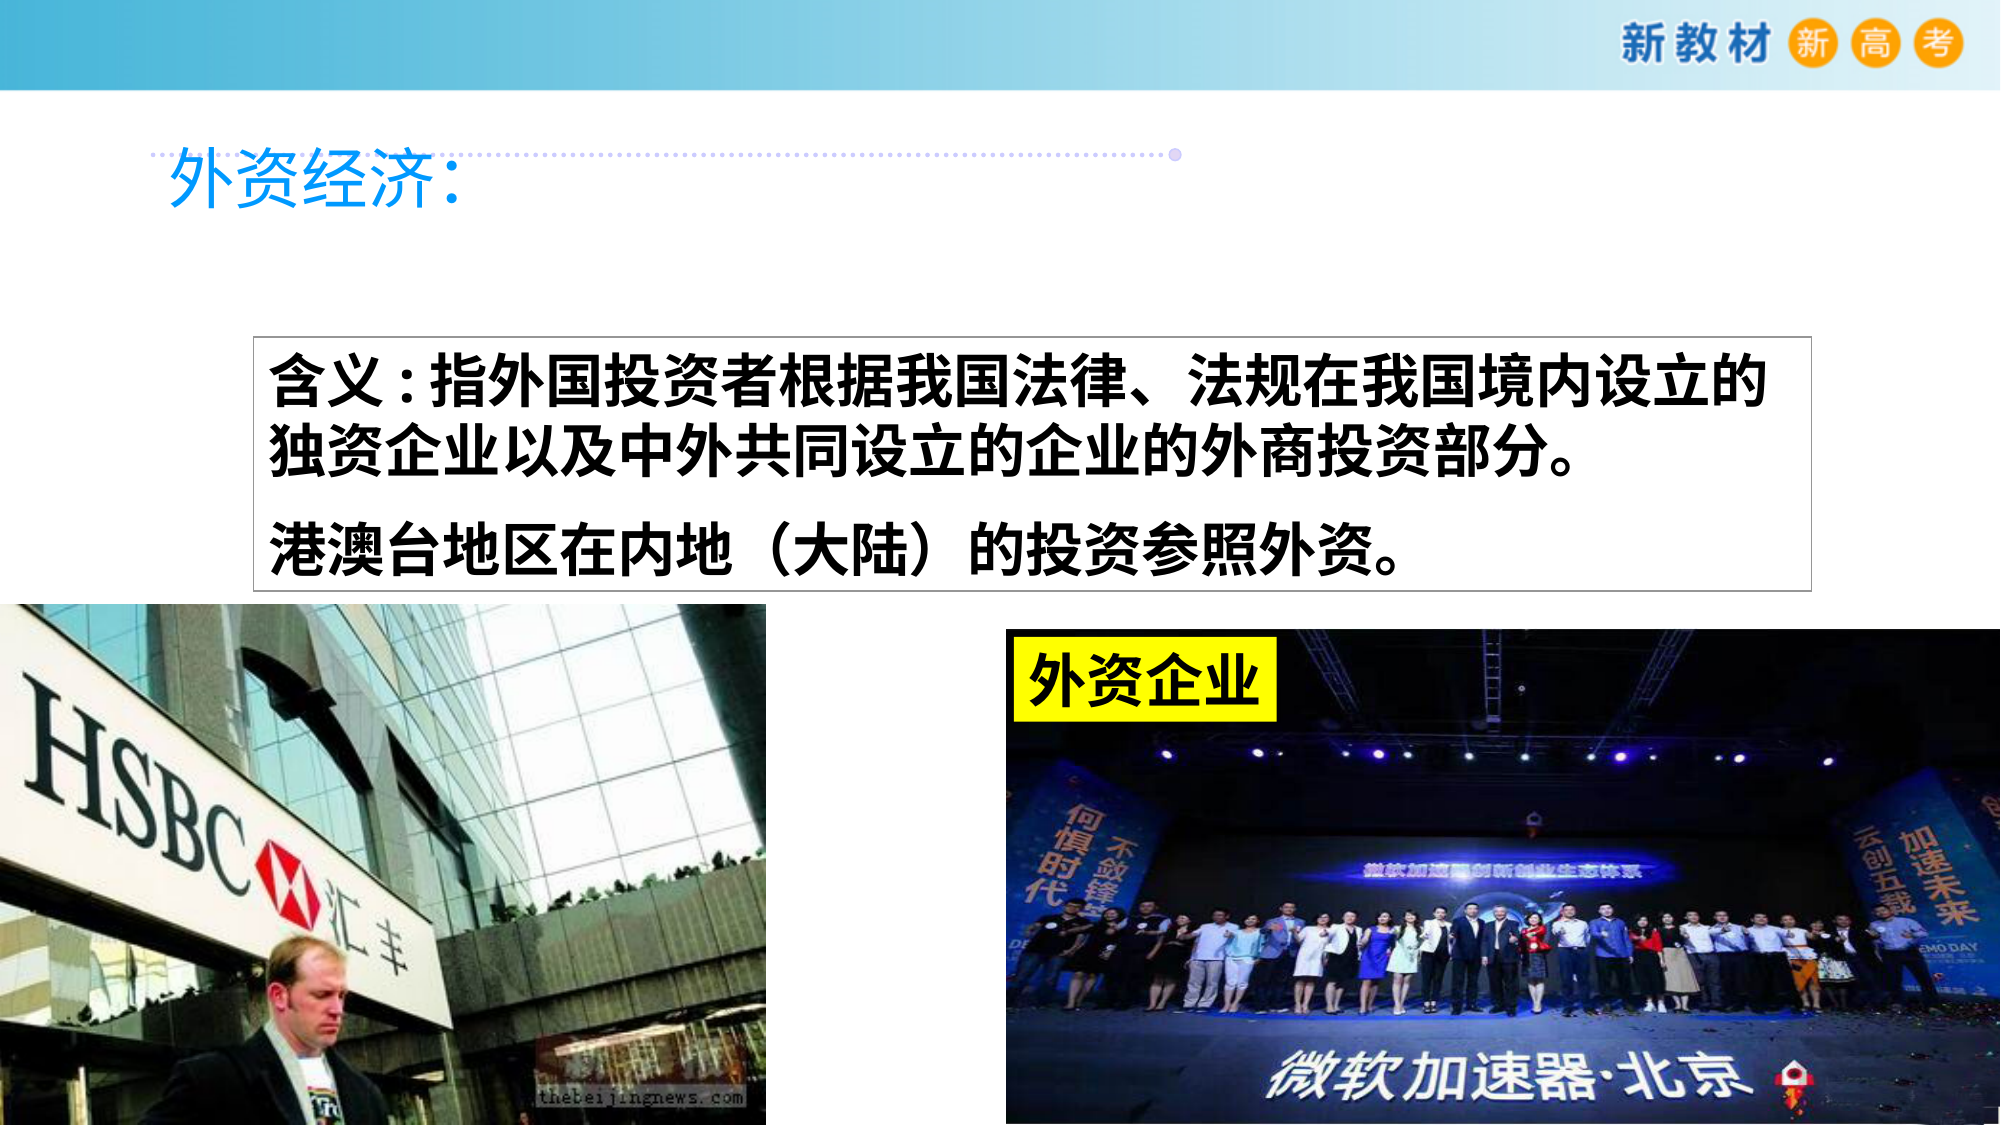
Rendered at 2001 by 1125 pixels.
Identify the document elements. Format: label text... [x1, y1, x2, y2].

picture [0, 0, 2001, 1125]
text_box 含义:指外国投资者根据我国法律、法规在我国境内设立的独资企业以及中外共同设立的企业的外商投资部分。 港澳台地区在内地（大陆）的投资参照外资。 [253, 336, 1812, 591]
text_box 外资经济： [153, 129, 1331, 225]
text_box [152, 148, 1182, 161]
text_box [1006, 628, 2000, 1125]
